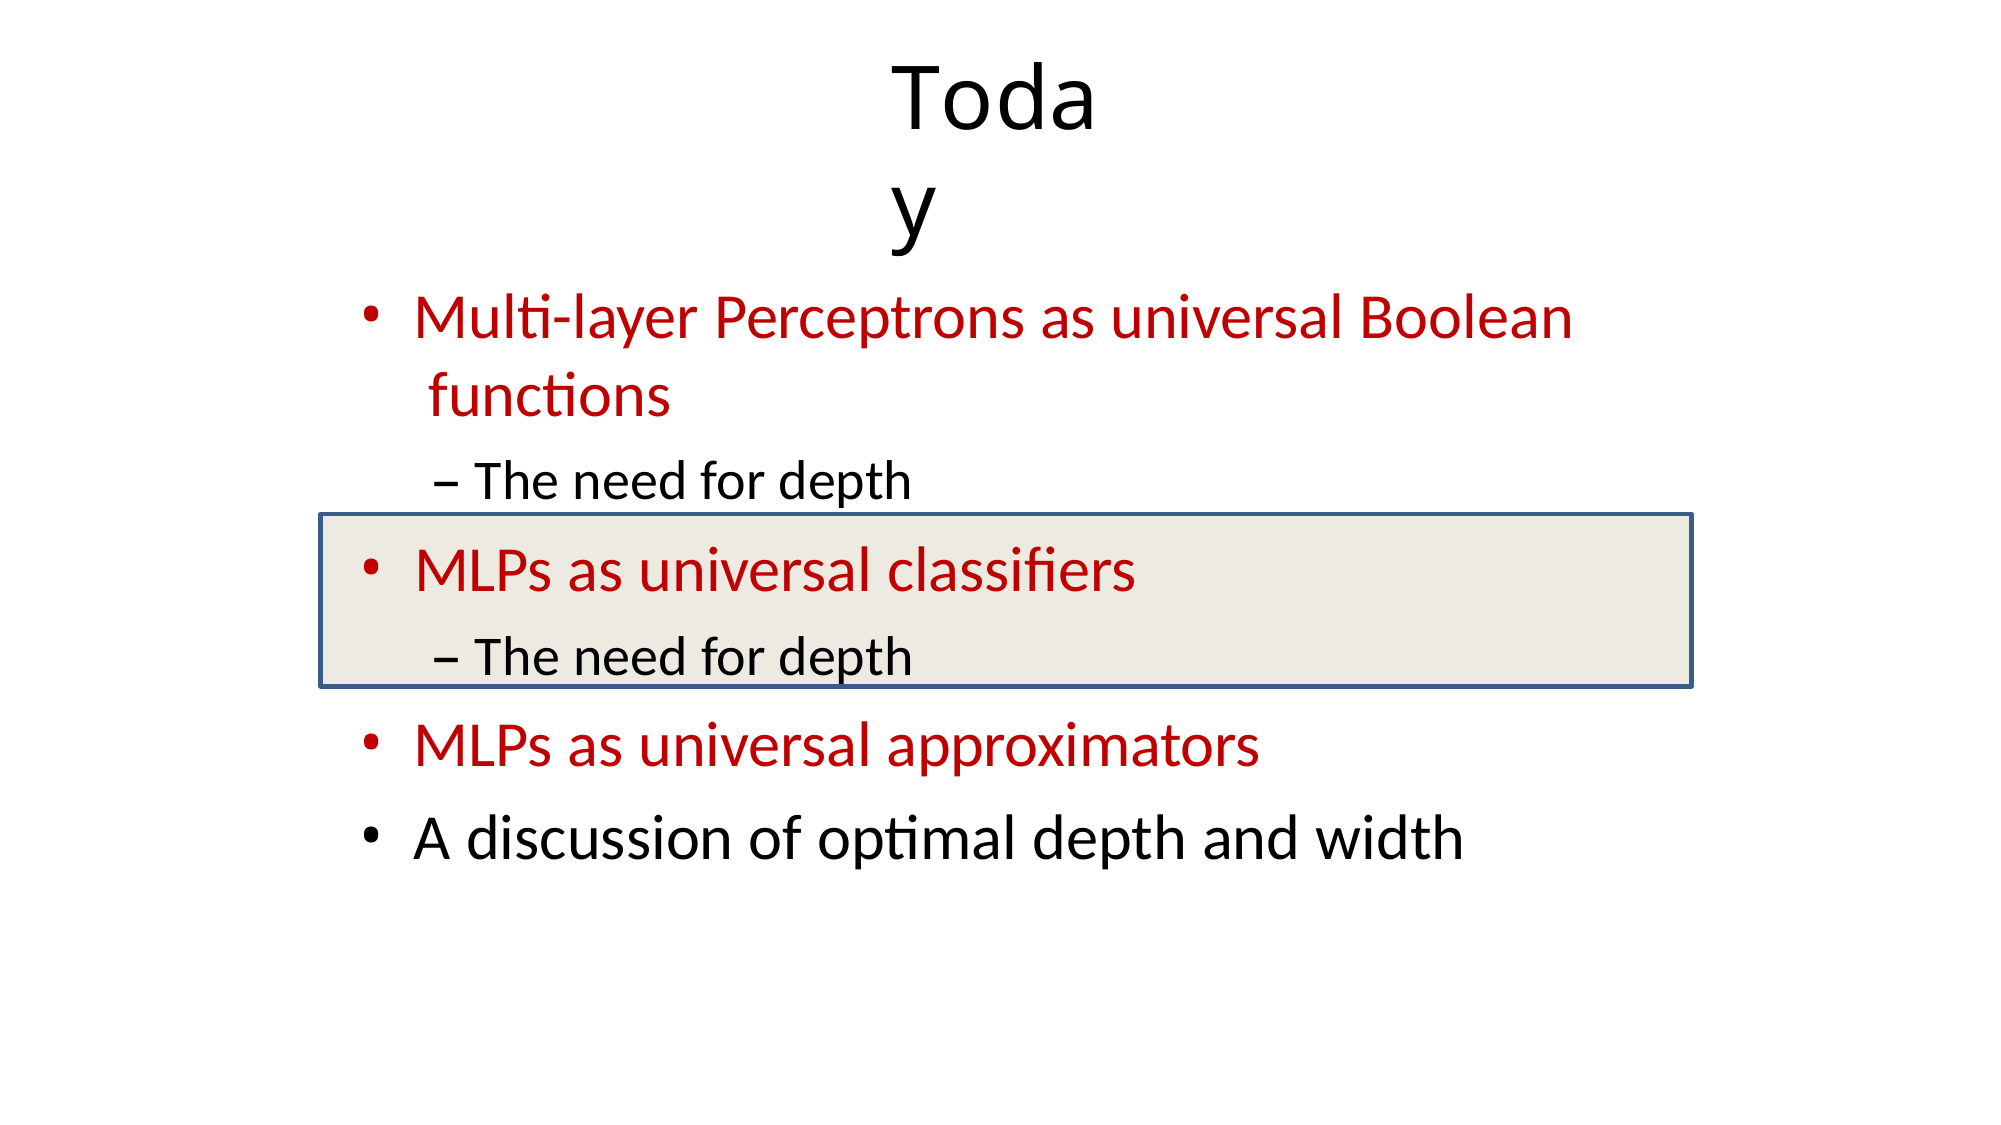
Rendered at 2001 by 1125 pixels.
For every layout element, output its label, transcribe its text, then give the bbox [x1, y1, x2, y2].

text_box MLPs as universal approximators A discussion of optimal depth and width [357, 684, 1474, 873]
text_box Multi-layer Perceptrons as universal Boolean functions – The need for depth [357, 272, 1588, 511]
text_box MLPs as universal classifiers – The need for depth [320, 513, 1692, 687]
title Today [890, 38, 1111, 253]
